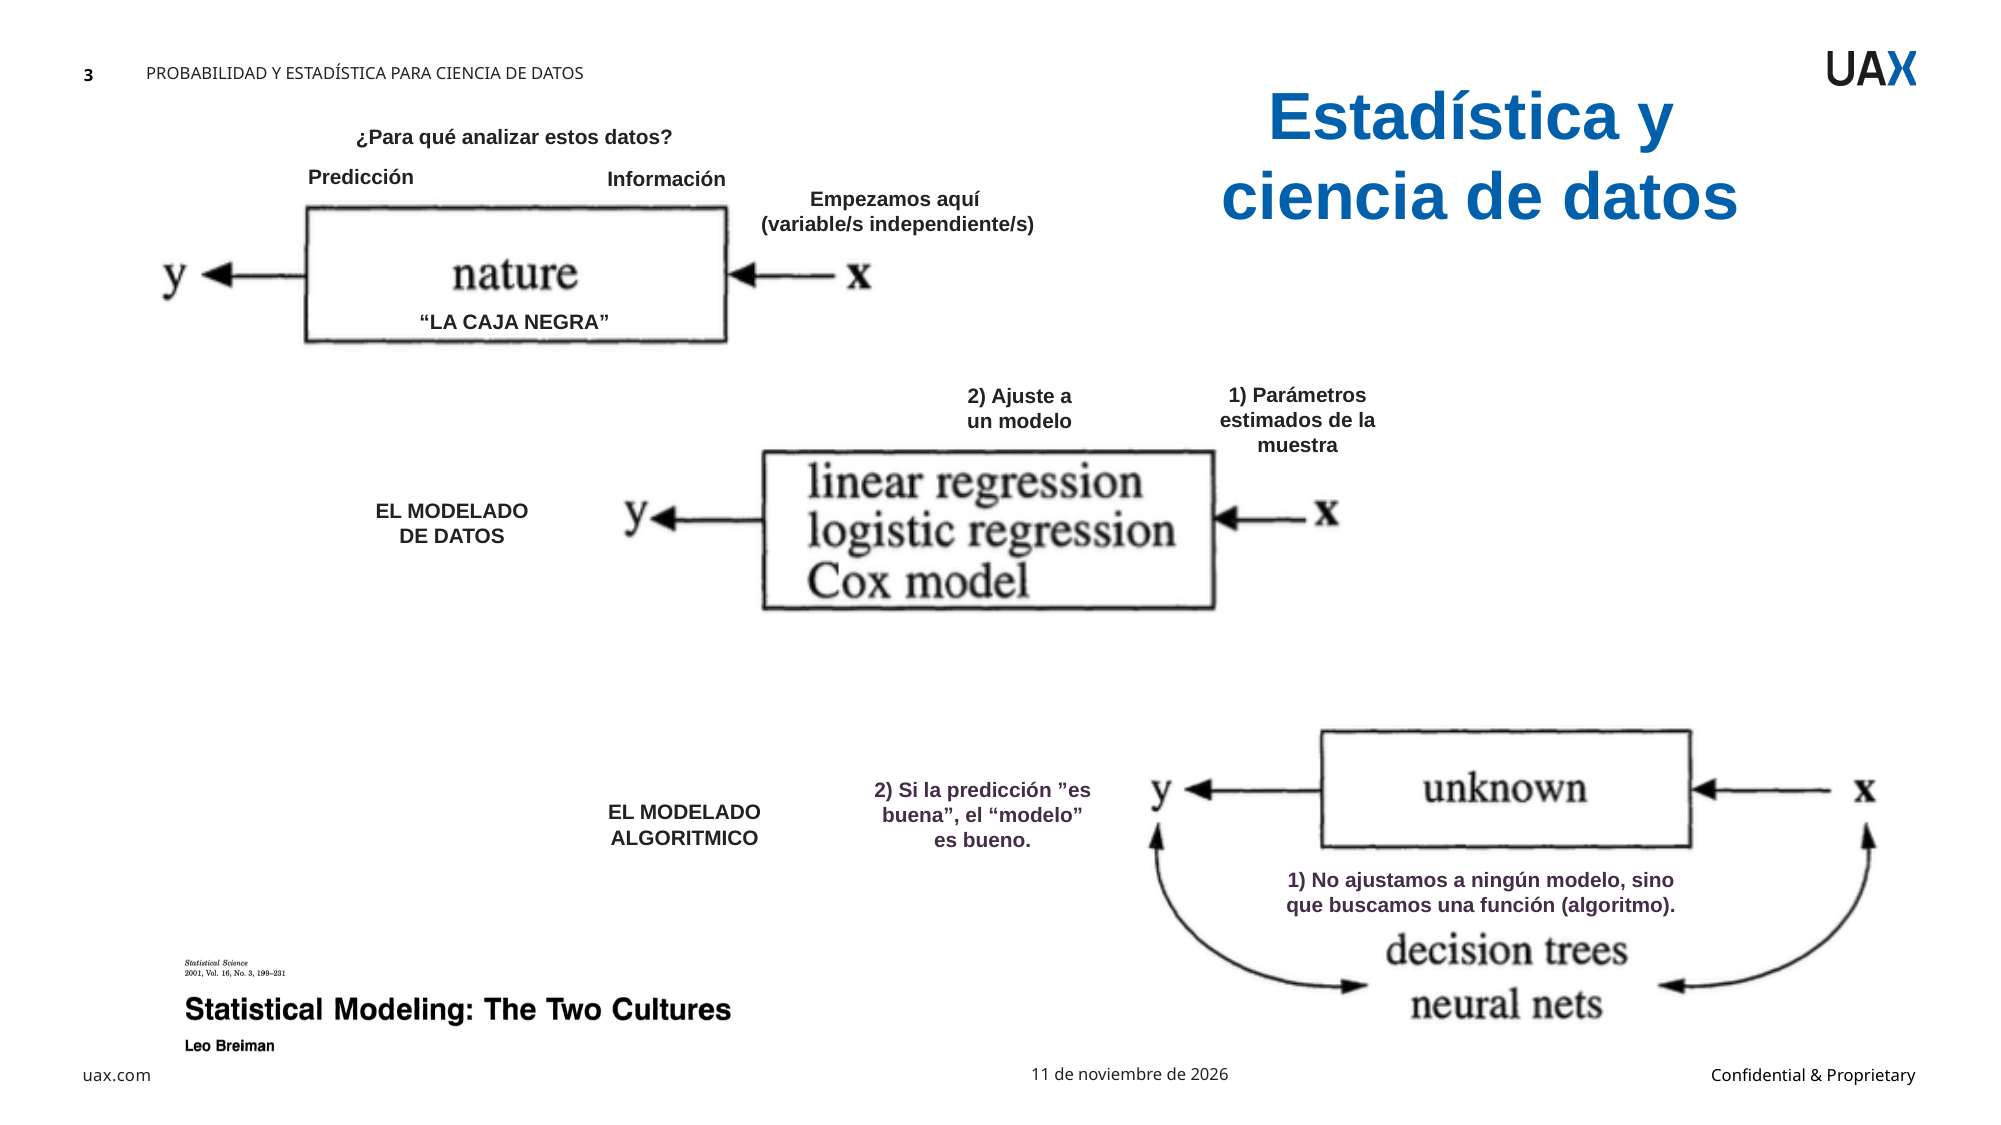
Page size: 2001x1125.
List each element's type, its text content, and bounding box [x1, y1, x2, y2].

text_box EL MODELADO DE DATOS [347, 490, 557, 556]
text_box Predicción [293, 156, 429, 180]
text_box ¿Para qué analizar estos datos? [341, 115, 688, 156]
text_box Empezamos aquí (variable/s independiente/s) [746, 177, 1050, 243]
text_box Información [592, 157, 742, 180]
text_box EL MODELADO ALGORITMICO [580, 791, 789, 857]
text_box Estadística y ciencia de datos [1206, 65, 1755, 241]
picture [177, 952, 745, 1062]
text_box PROBABILIDAD Y ESTADÍSTICA PARA CIENCIA DE DATOS [145, 63, 596, 83]
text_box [853, 707, 1930, 1040]
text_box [568, 373, 1402, 656]
slide_number octubre de 2024 [1030, 1066, 1481, 1085]
slide_number 3 [83, 62, 137, 86]
picture [83, 181, 922, 374]
